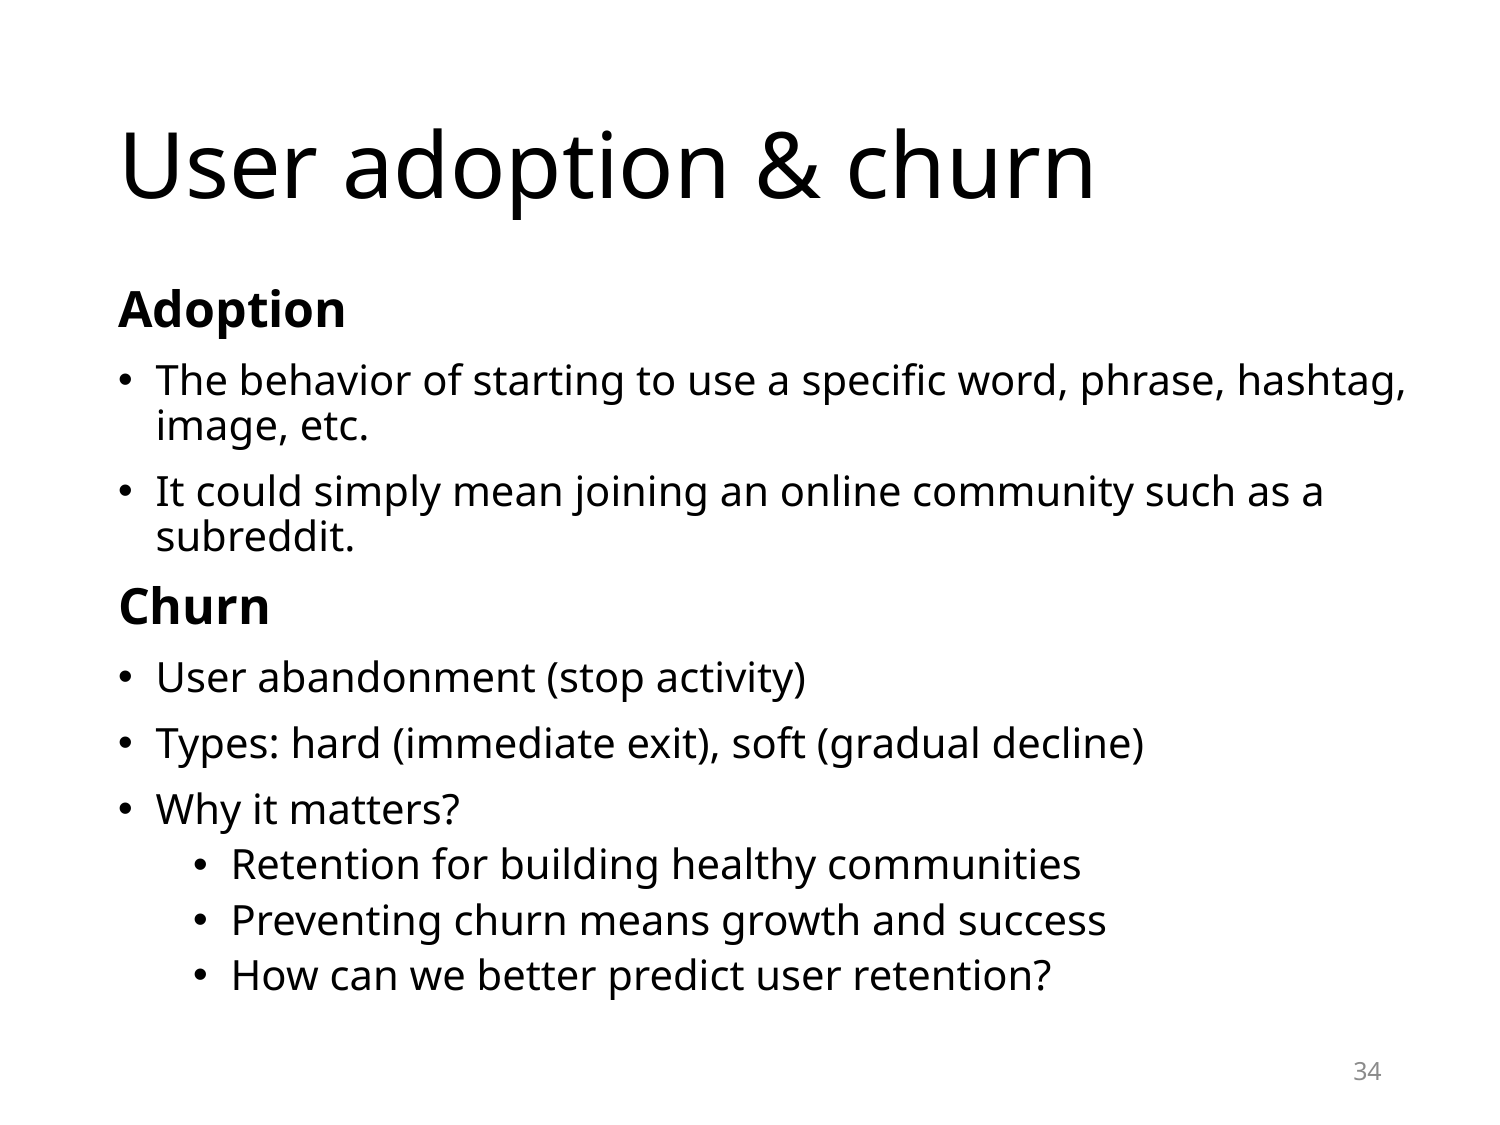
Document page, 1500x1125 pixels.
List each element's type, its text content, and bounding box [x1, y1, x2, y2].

title User adoption & churn [103, 59, 1397, 277]
list Adoption The behavior of starting to use a specific word, phrase, hashtag, image, etc. It could simply mean joining an online community such as a subreddit. Churn User abandonment (stop activity) Types: hard (immediate exit), soft (gradual decline) Why it matters? Retention for building healthy communities Preventing churn means growth and success How can we better predict user retention? [103, 277, 1460, 1016]
slide_number 34 [1059, 1042, 1397, 1103]
